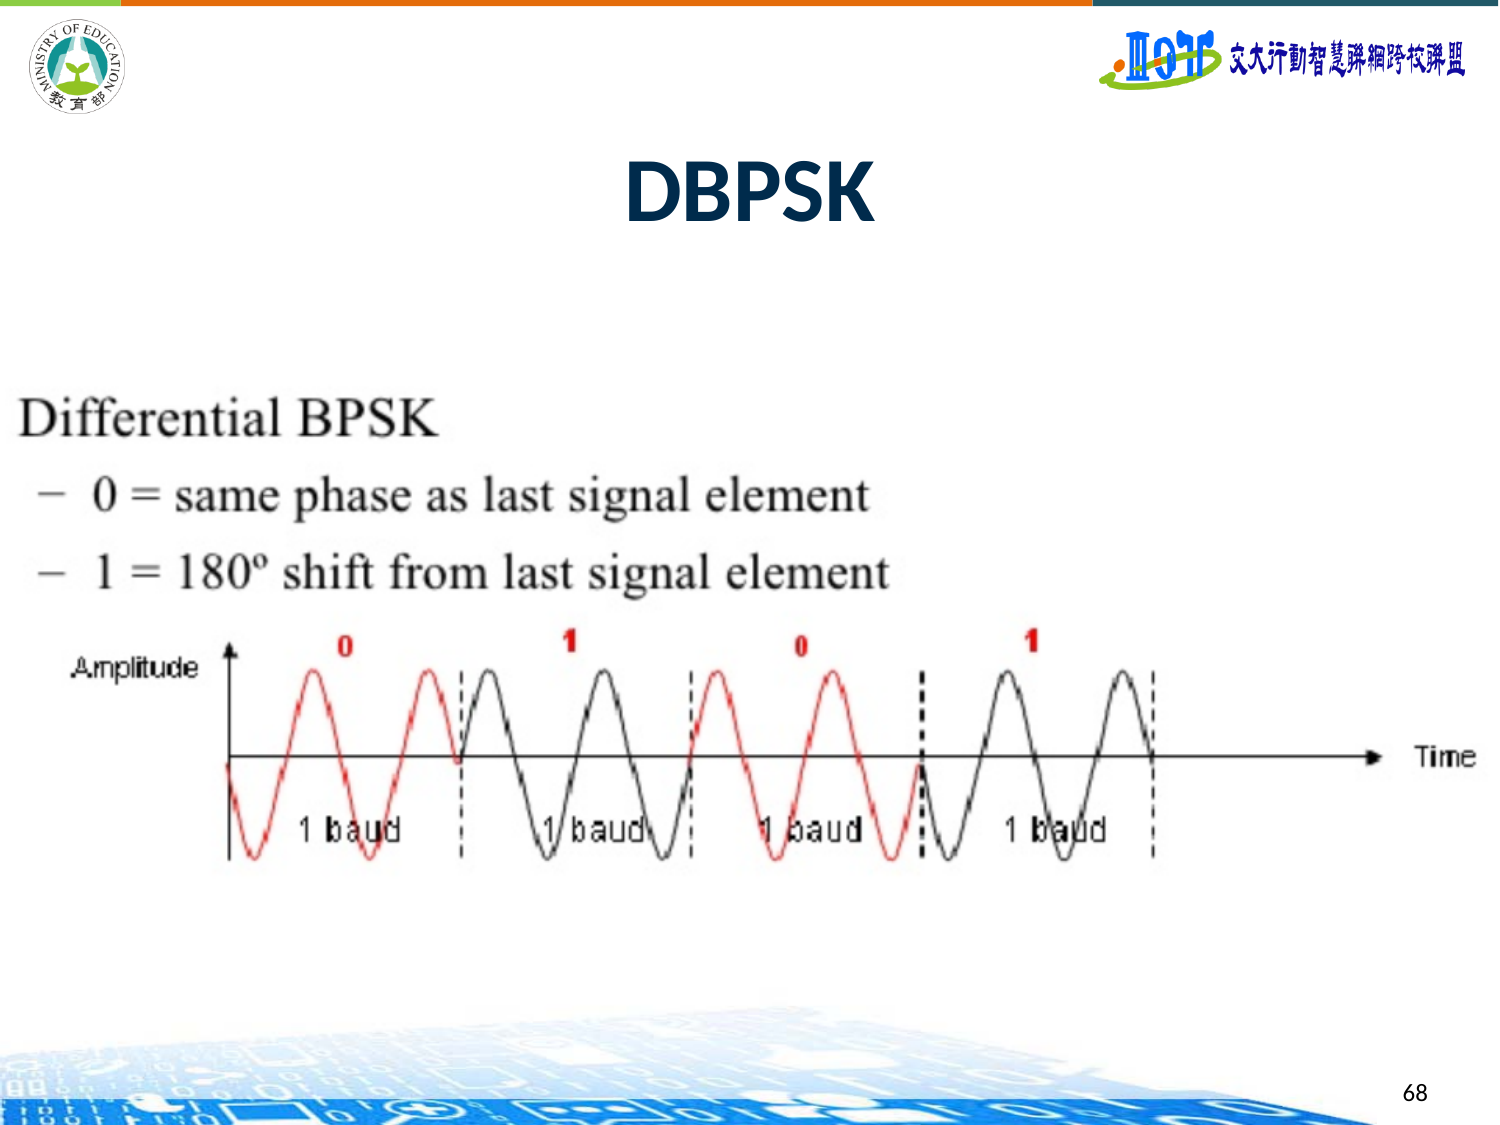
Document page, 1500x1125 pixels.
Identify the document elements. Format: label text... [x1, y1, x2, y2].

picture [0, 987, 1377, 1125]
title DBPSK [75, 101, 1425, 268]
picture [4, 373, 1500, 887]
picture [29, 19, 125, 114]
slide_number 68 [1387, 1069, 1484, 1125]
picture [1099, 30, 1465, 90]
